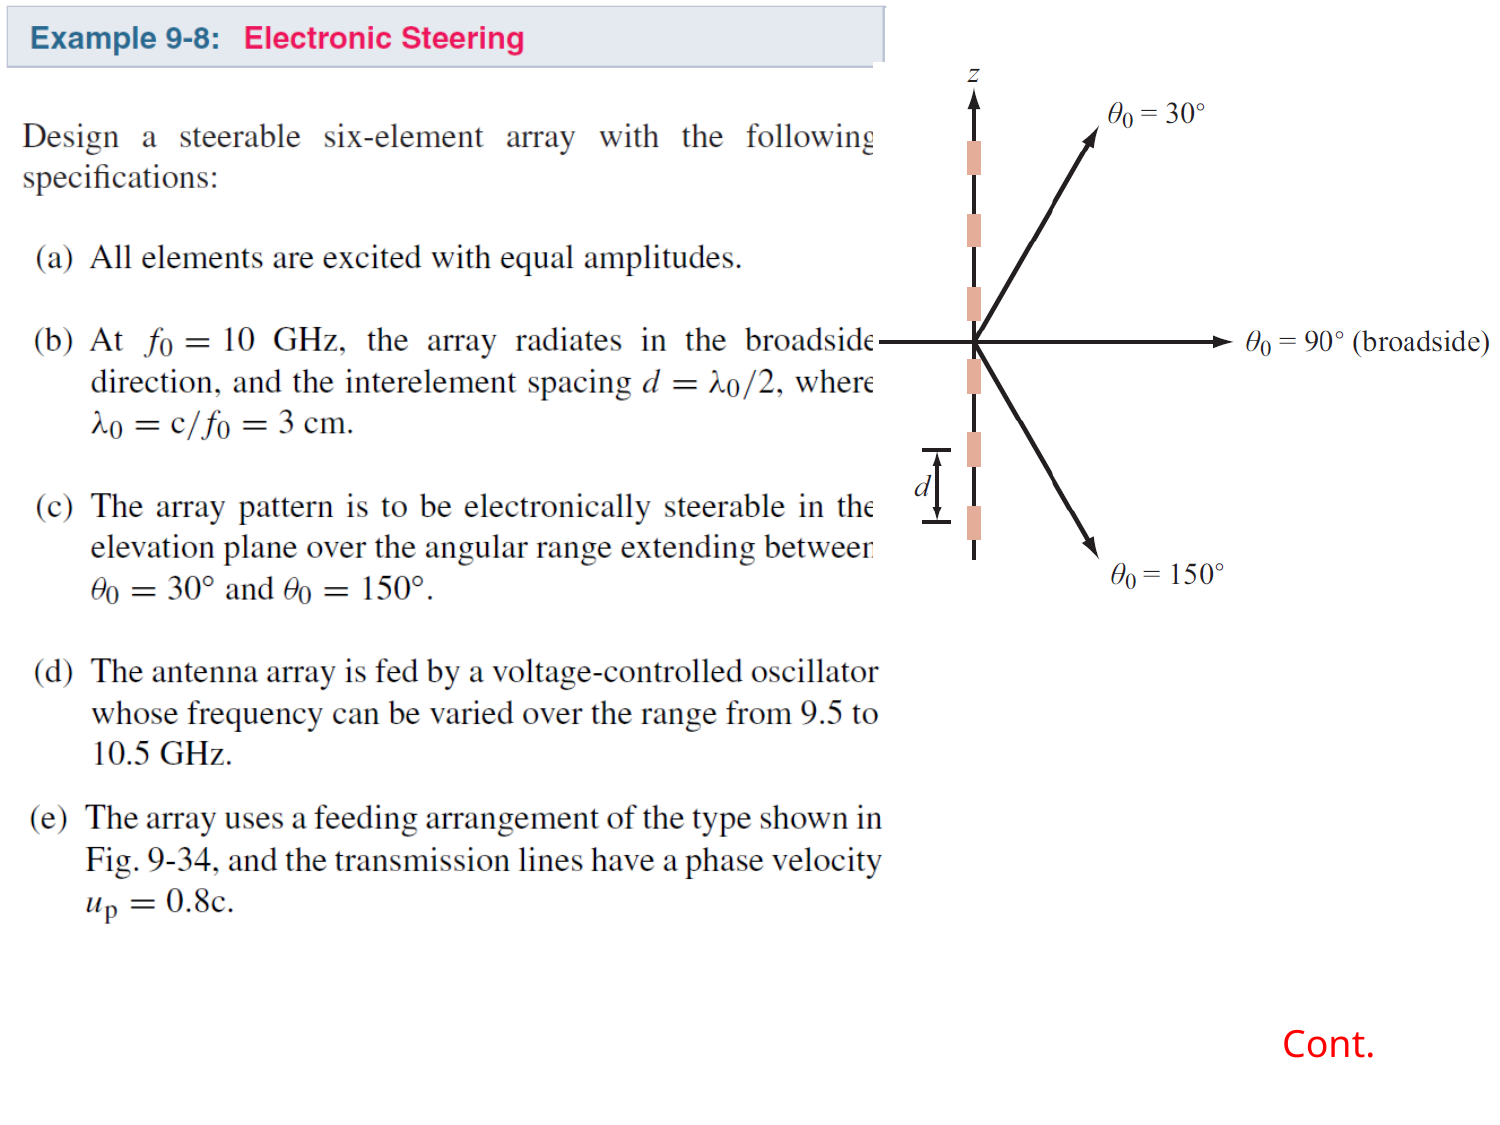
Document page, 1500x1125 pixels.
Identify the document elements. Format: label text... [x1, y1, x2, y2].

text_box Cont. [1267, 1012, 1390, 1073]
picture [0, 0, 1500, 776]
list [24, 790, 888, 943]
